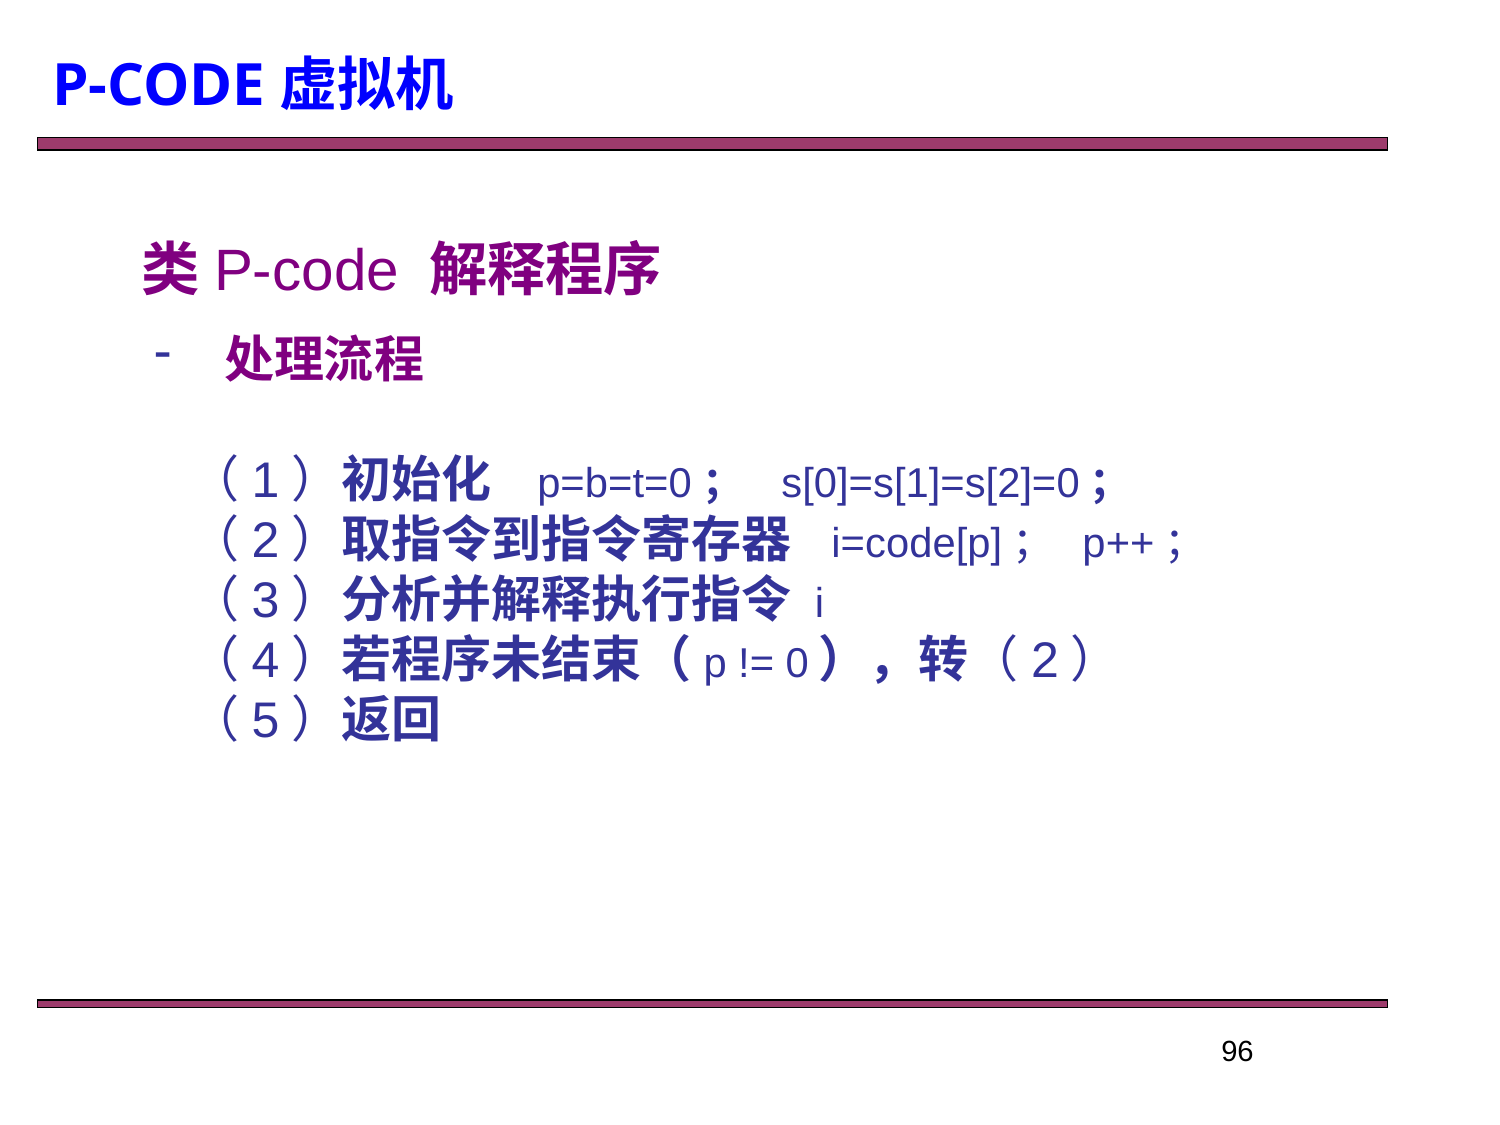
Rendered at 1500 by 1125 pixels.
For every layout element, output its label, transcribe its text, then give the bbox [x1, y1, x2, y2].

slide_number 96 [1062, 1025, 1413, 1066]
text_box 类P-code 解释程序 处理流程 （1）初始化 p=b=t=0； s[0]=s[1]=s[2]=0； （2）取指令到指令寄存器 i=code[p]； p++； （3）分析并解释执行指令 i （4）若程序未结束（p != 0），转（2） （5）返回 [99, 224, 1329, 755]
text_box P-CODE虚拟机 [37, 13, 1225, 151]
